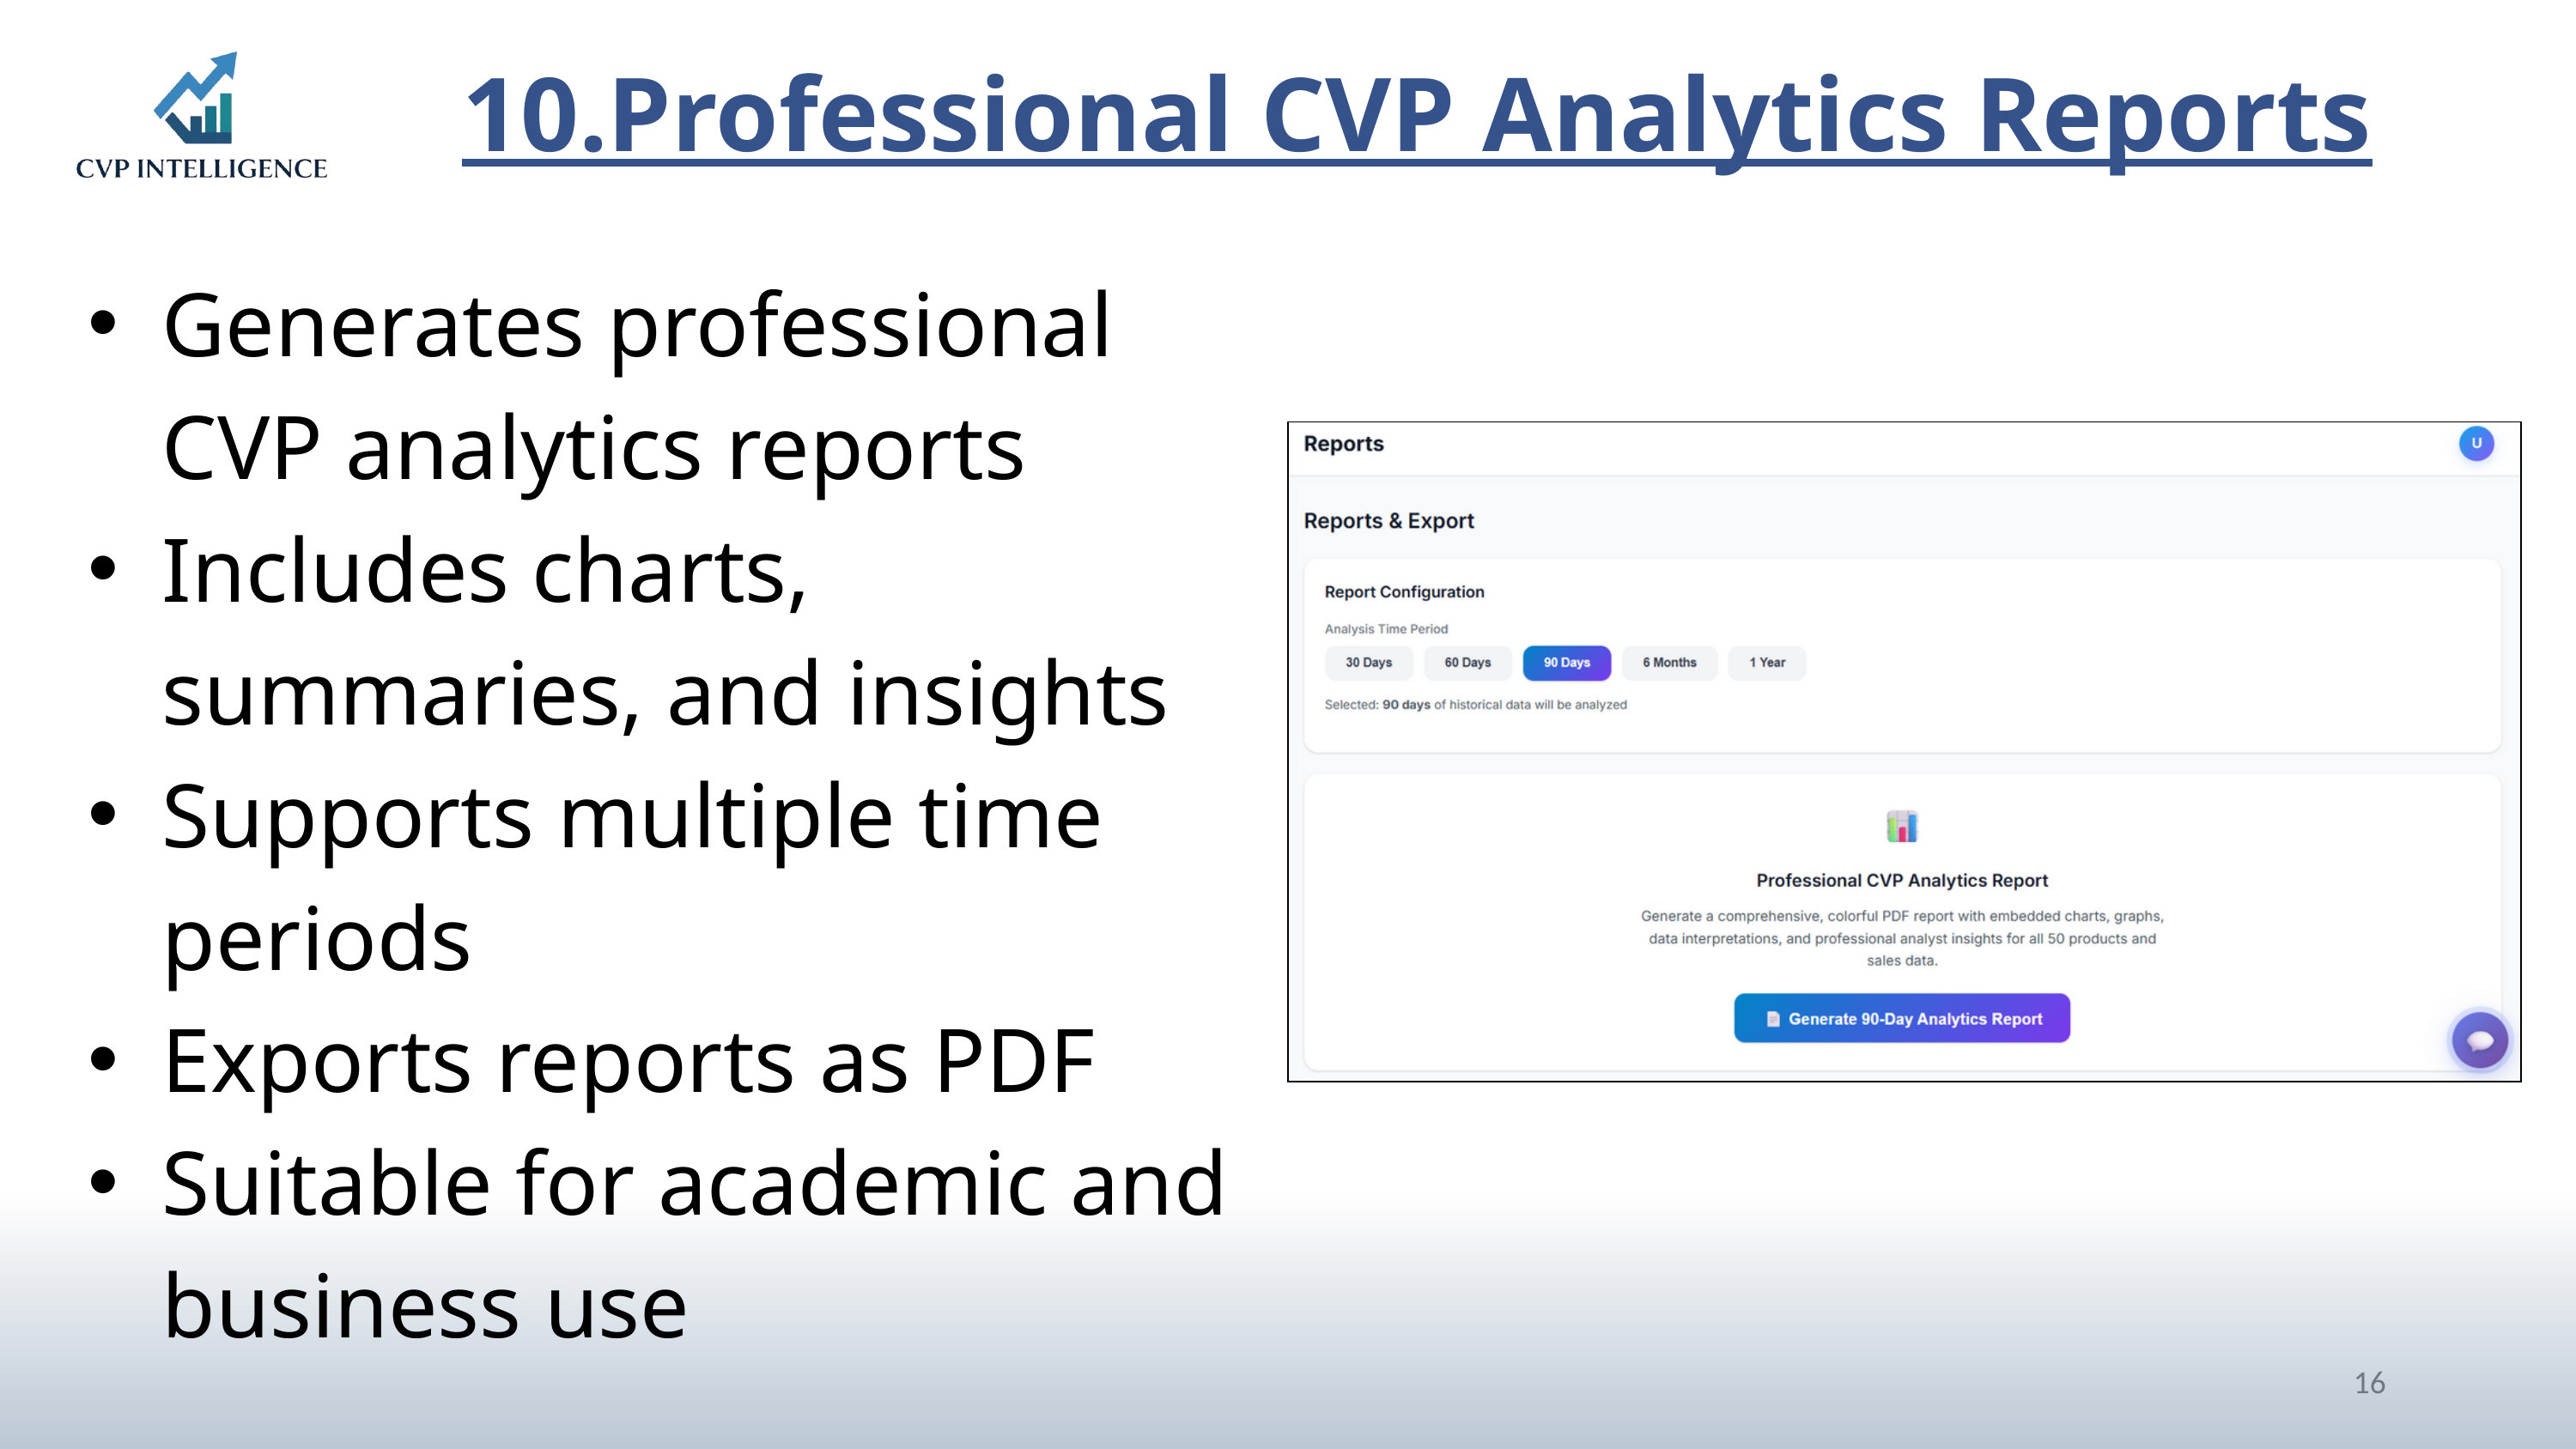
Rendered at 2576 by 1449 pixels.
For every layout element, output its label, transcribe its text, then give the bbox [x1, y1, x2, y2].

text_box Generates professional CVP analytics reports Includes charts, summaries, and insights Supports multiple time periods Exports reports as PDF Suitable for academic and business use [13, 251, 1288, 1356]
text_box [0, 1119, 2576, 1449]
text_box 10.Professional CVP Analytics Reports [375, 28, 2518, 172]
text_box [1288, 421, 2521, 1082]
slide_number 16 [1819, 1343, 2399, 1420]
text_box [49, 30, 354, 198]
